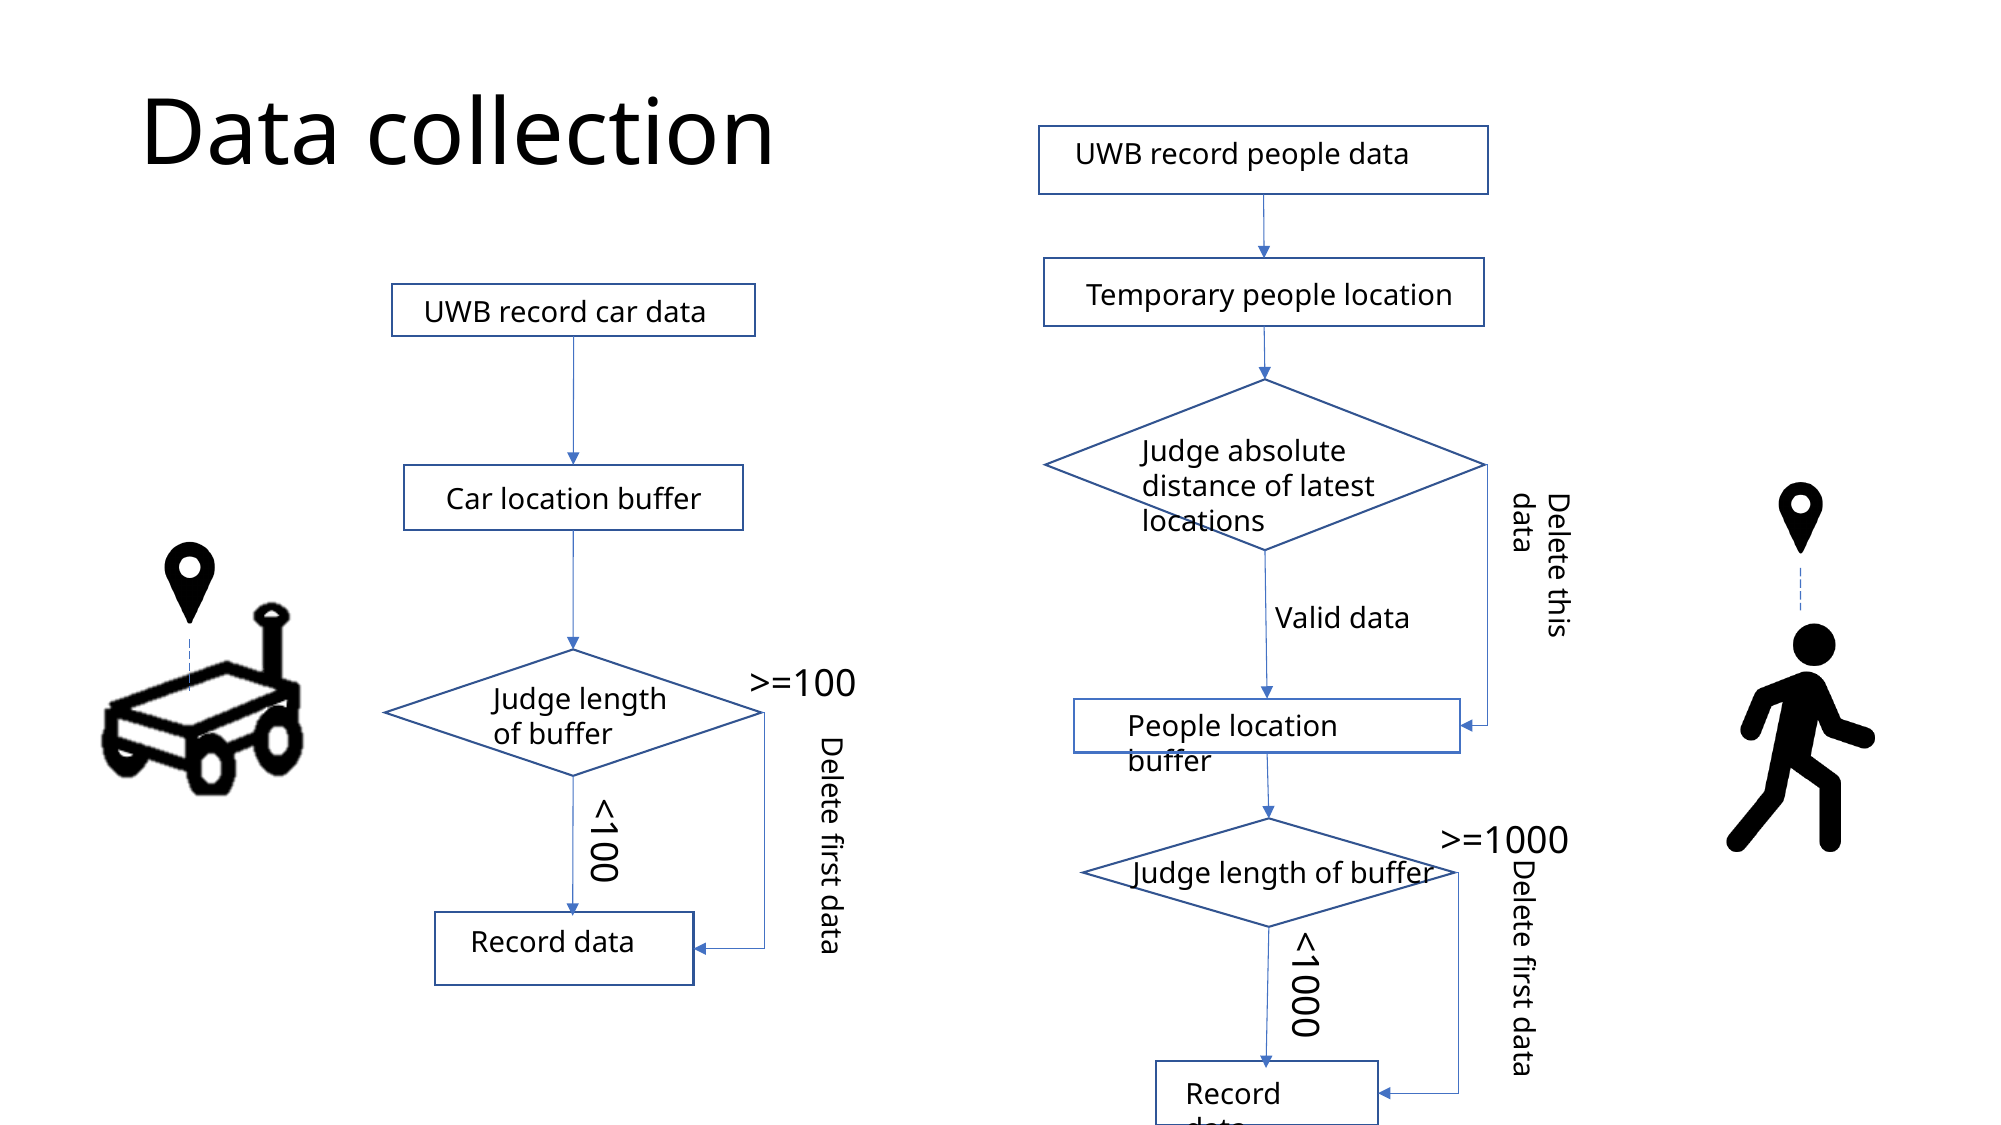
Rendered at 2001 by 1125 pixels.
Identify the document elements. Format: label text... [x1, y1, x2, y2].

text_box Valid data [1268, 592, 1426, 642]
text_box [435, 912, 694, 986]
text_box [403, 464, 750, 531]
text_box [1459, 464, 1485, 726]
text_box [1082, 818, 1455, 927]
text_box Delete this data [1500, 477, 1586, 707]
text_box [1377, 872, 1455, 1094]
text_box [1074, 698, 1460, 753]
text_box Valid data [1260, 592, 1264, 642]
text_box <100 [576, 783, 636, 912]
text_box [1673, 467, 1928, 865]
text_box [391, 283, 773, 337]
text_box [1039, 125, 1509, 195]
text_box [1264, 550, 1268, 699]
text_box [693, 712, 762, 949]
text_box Delete first data [1500, 868, 1551, 1125]
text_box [1156, 1061, 1379, 1125]
text_box >=1000 [1425, 808, 1651, 868]
title Data collection [124, 26, 1850, 244]
text_box >=100 [762, 651, 960, 712]
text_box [8, 525, 430, 824]
text_box <1000 [1277, 927, 1338, 1061]
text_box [1044, 258, 1484, 326]
text_box Delete first data [808, 722, 859, 975]
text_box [430, 649, 762, 776]
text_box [1265, 926, 1269, 1068]
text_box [1045, 379, 1485, 551]
